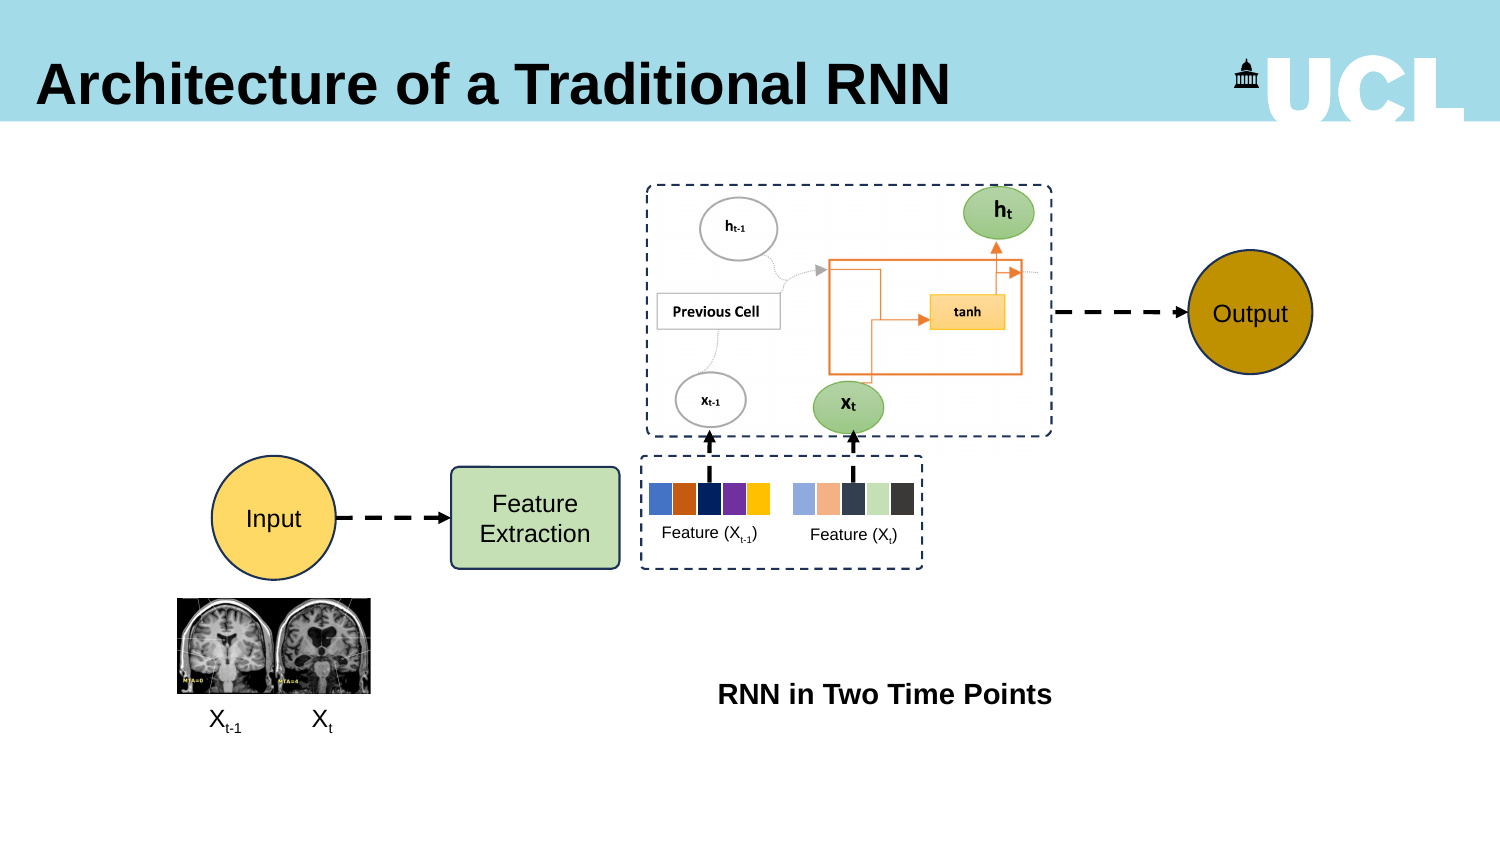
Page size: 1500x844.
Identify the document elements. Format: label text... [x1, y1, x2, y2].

text_box Xt [295, 702, 349, 744]
picture [1234, 58, 1259, 88]
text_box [646, 174, 1313, 462]
text_box Xt-1 [191, 702, 260, 744]
text_box Input [209, 453, 338, 582]
list Architecture of a Traditional RNN [35, 35, 1142, 84]
text_box Feature Extraction [448, 464, 622, 571]
text_box [639, 455, 925, 571]
text_box RNN in Two Time Points [619, 667, 1151, 718]
picture [176, 598, 371, 694]
